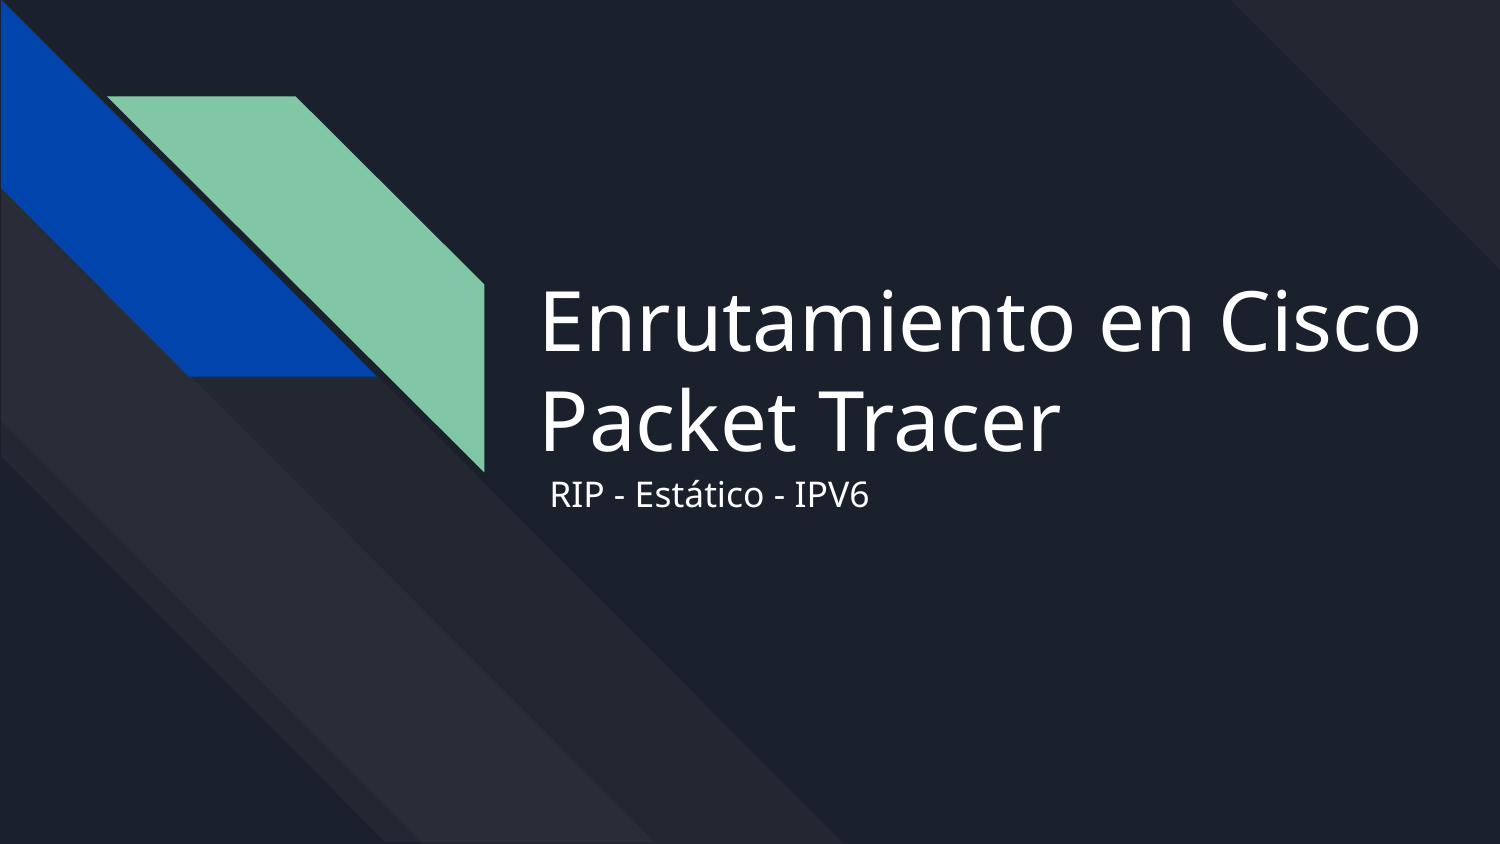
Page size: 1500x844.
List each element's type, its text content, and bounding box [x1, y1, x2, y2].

title Enrutamiento en Cisco Packet Tracer [523, 253, 1466, 513]
subtitle RIP - Estático - IPV6 [534, 456, 1104, 540]
